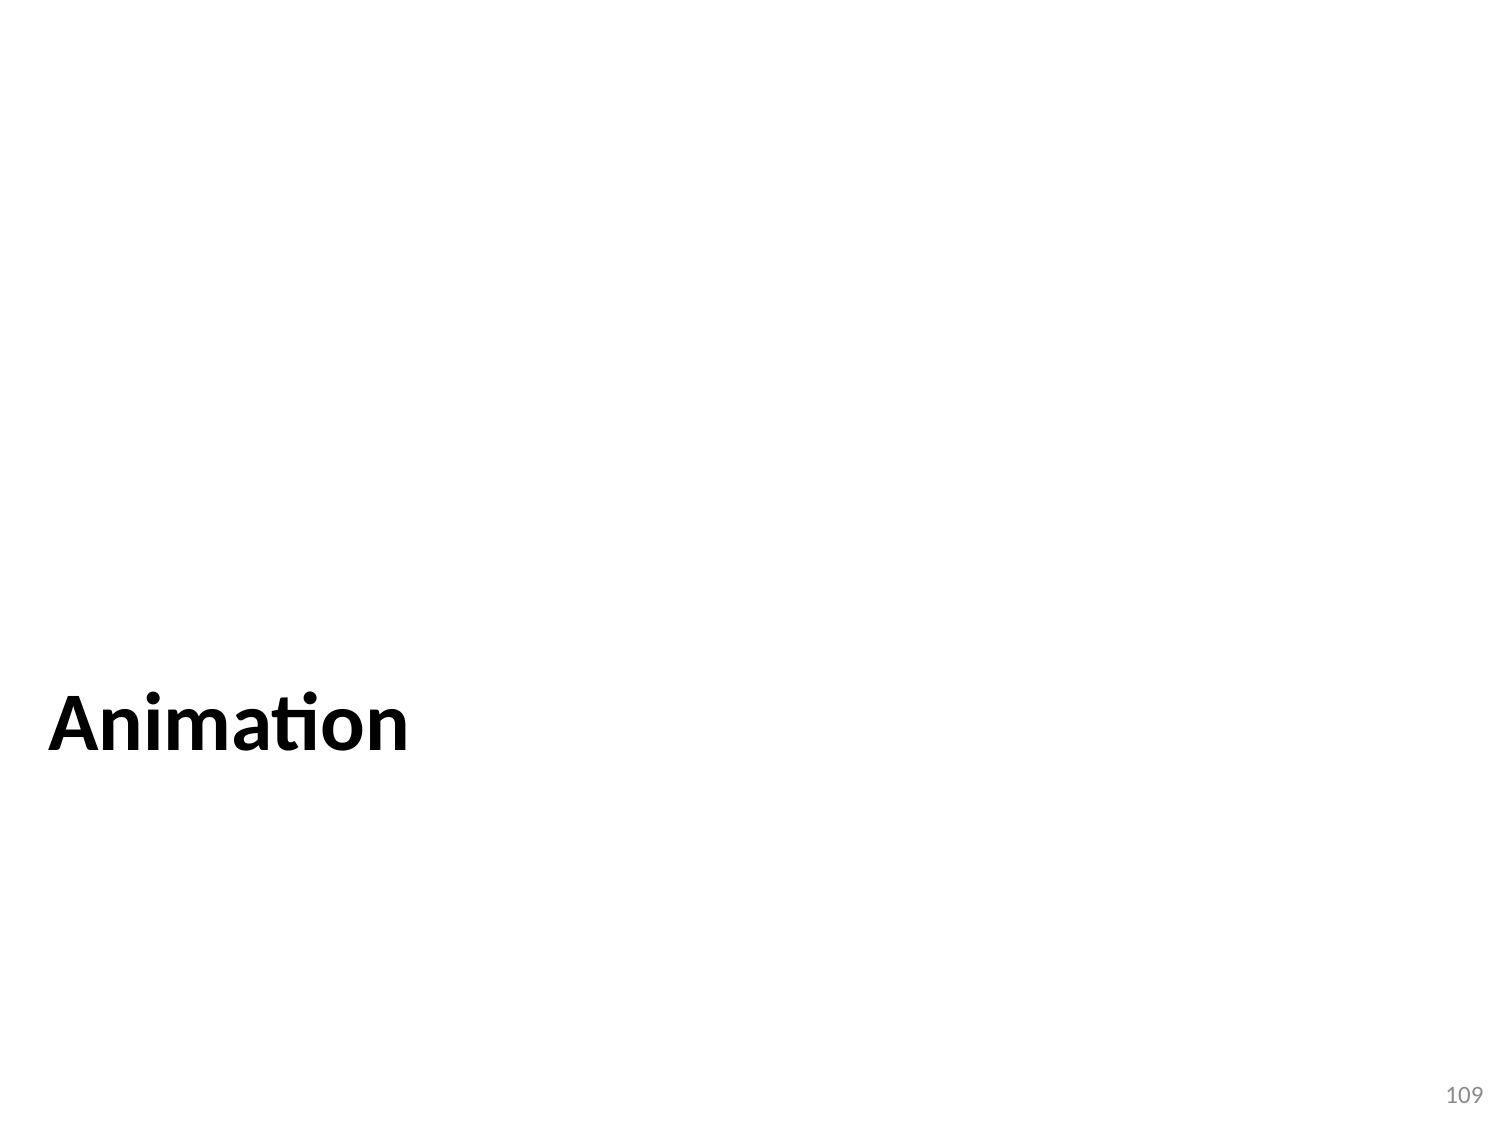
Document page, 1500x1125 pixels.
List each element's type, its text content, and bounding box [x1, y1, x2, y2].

slide_number 109 [1161, 1063, 1499, 1124]
title Animation [33, 664, 1467, 776]
